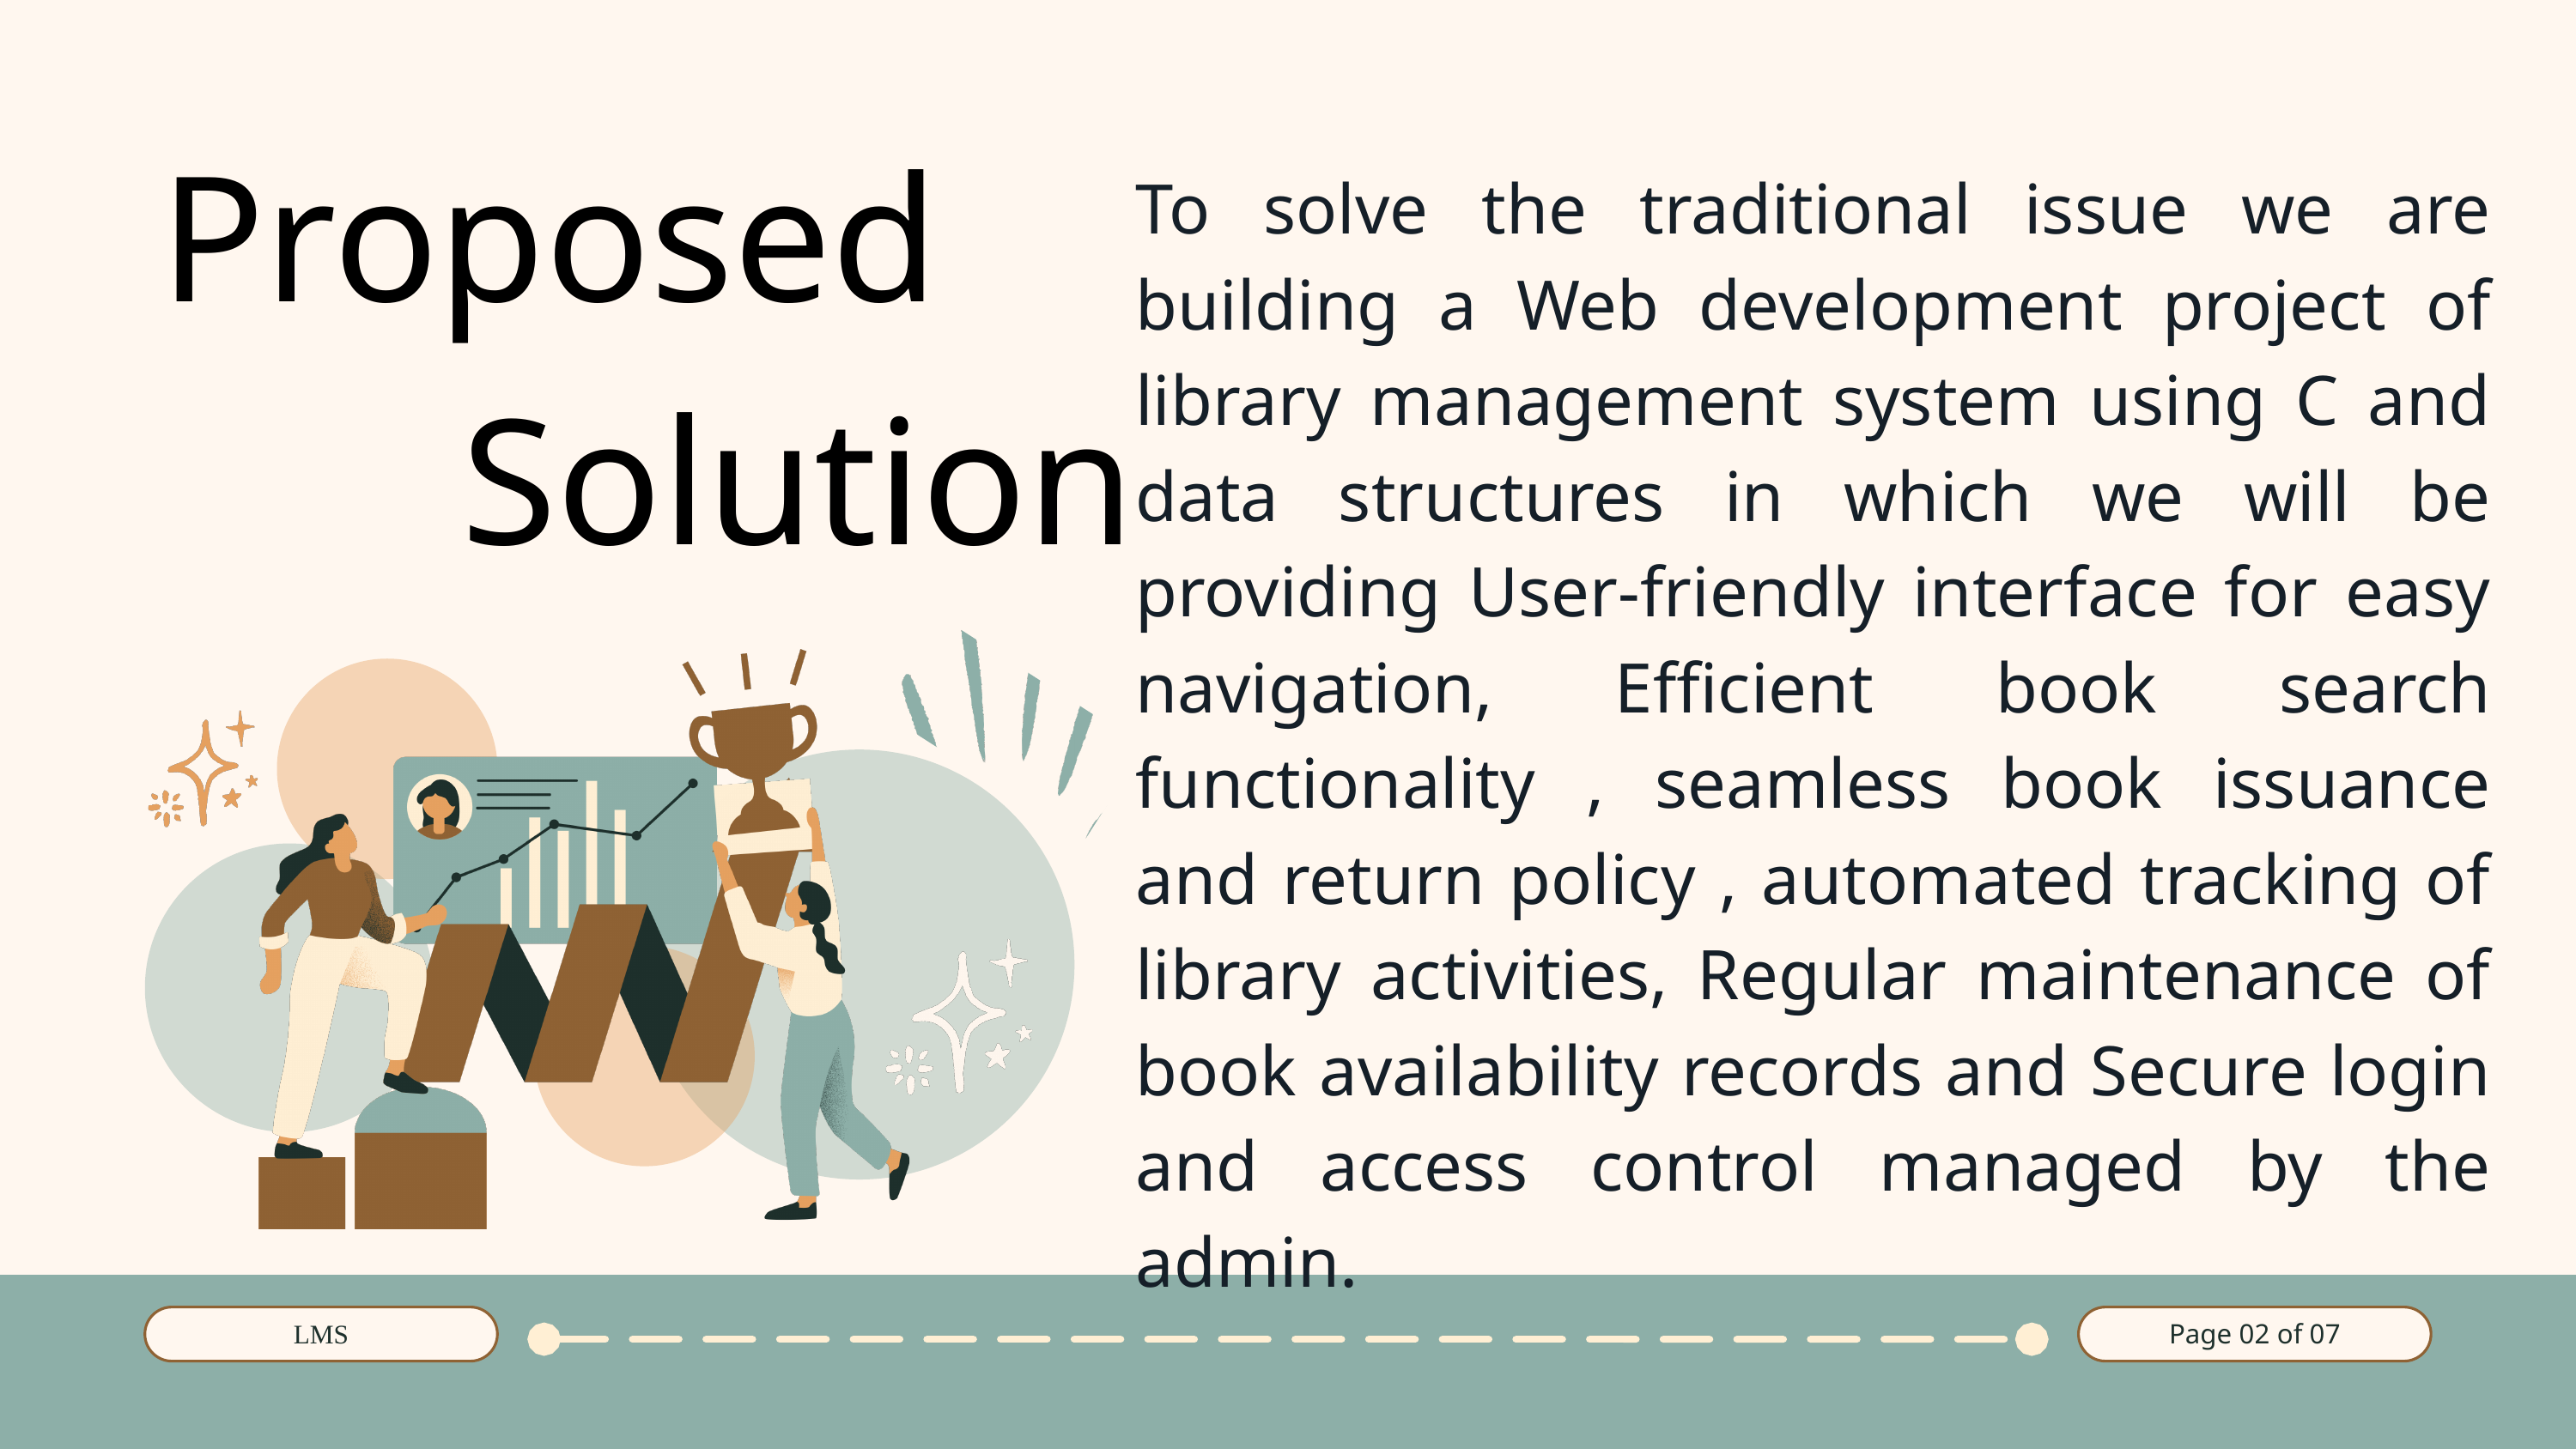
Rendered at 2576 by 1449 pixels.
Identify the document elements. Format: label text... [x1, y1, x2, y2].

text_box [144, 843, 434, 1133]
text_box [144, 1307, 498, 1361]
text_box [644, 749, 1075, 1180]
text_box [258, 649, 910, 1229]
text_box [865, 607, 1135, 842]
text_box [2078, 1307, 2432, 1361]
text_box Proposed Solution [144, 92, 1136, 579]
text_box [276, 658, 498, 880]
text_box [533, 945, 756, 1167]
text_box To solve the traditional issue we are building a Web development project of library management system using C and data structures in which we will be providing User-friendly interface for easy navigation, Efficient book search functionality , seamless book issuance and return policy , automated tracking of library activities, Regular maintenance of book availability records and Secure login and access control managed by the admin. [1135, 152, 2492, 1274]
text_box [0, 1274, 2576, 1449]
text_box [148, 710, 258, 828]
